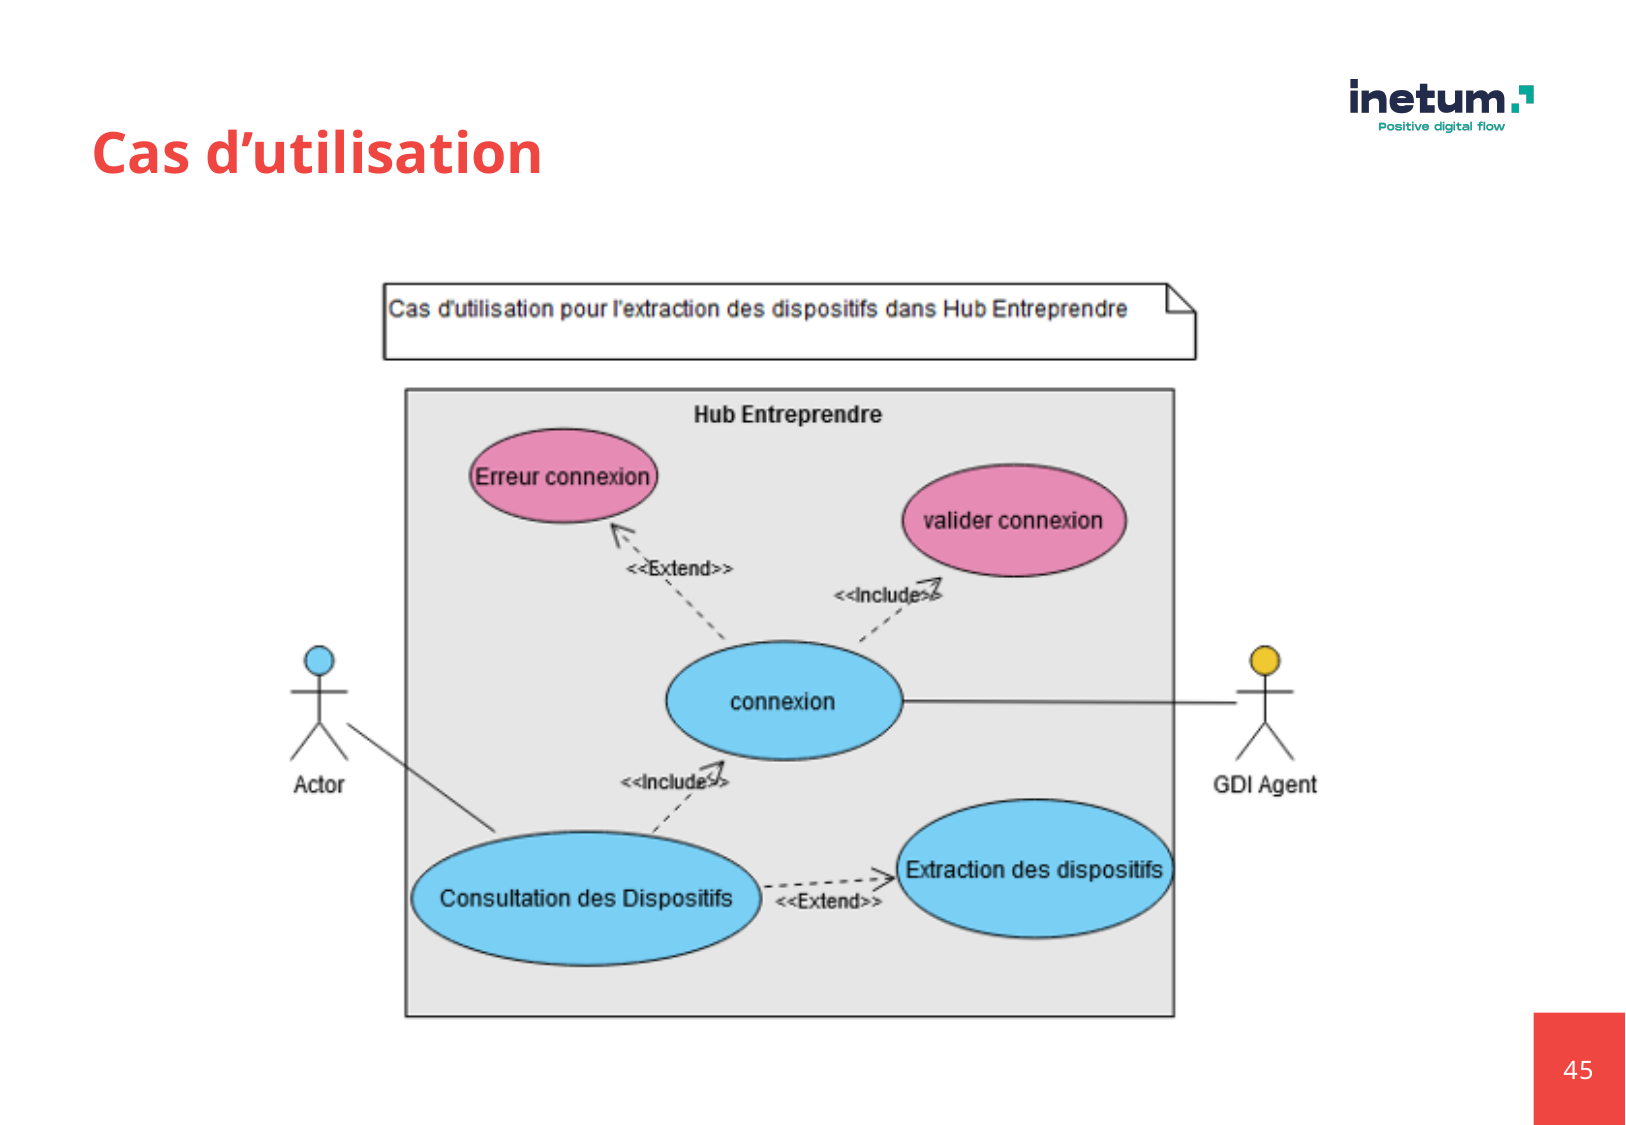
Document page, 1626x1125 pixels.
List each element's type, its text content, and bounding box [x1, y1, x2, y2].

title Cas d’utilisation [90, 114, 1331, 187]
picture [275, 268, 1350, 1043]
picture [1350, 79, 1534, 133]
